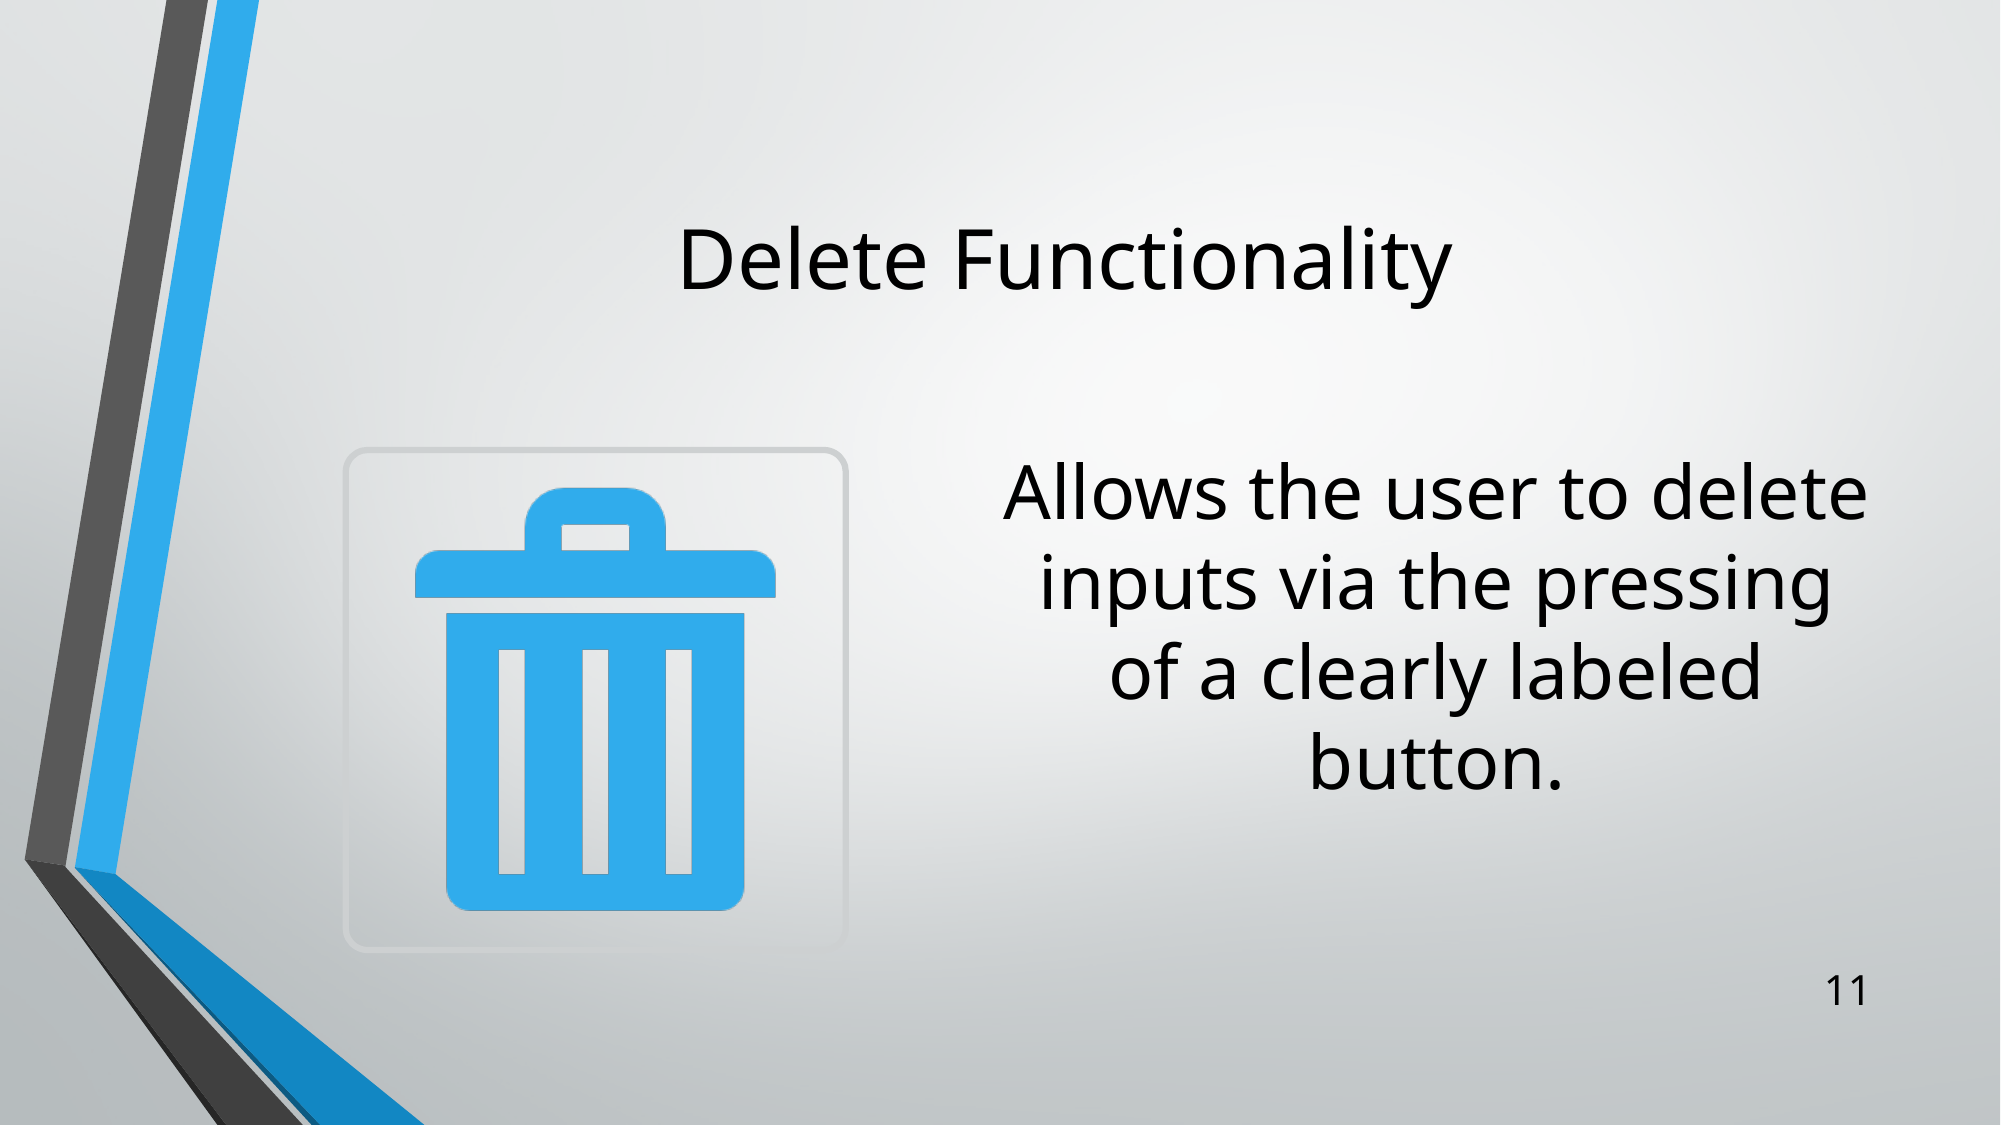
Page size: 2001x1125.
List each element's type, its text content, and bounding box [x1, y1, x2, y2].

list Allows the user to delete inputs via the pressing of a clearly labeled button. [986, 437, 1887, 950]
picture [345, 449, 846, 951]
title Delete Functionality [243, 112, 1887, 400]
slide_number 11 [1796, 962, 1887, 1023]
